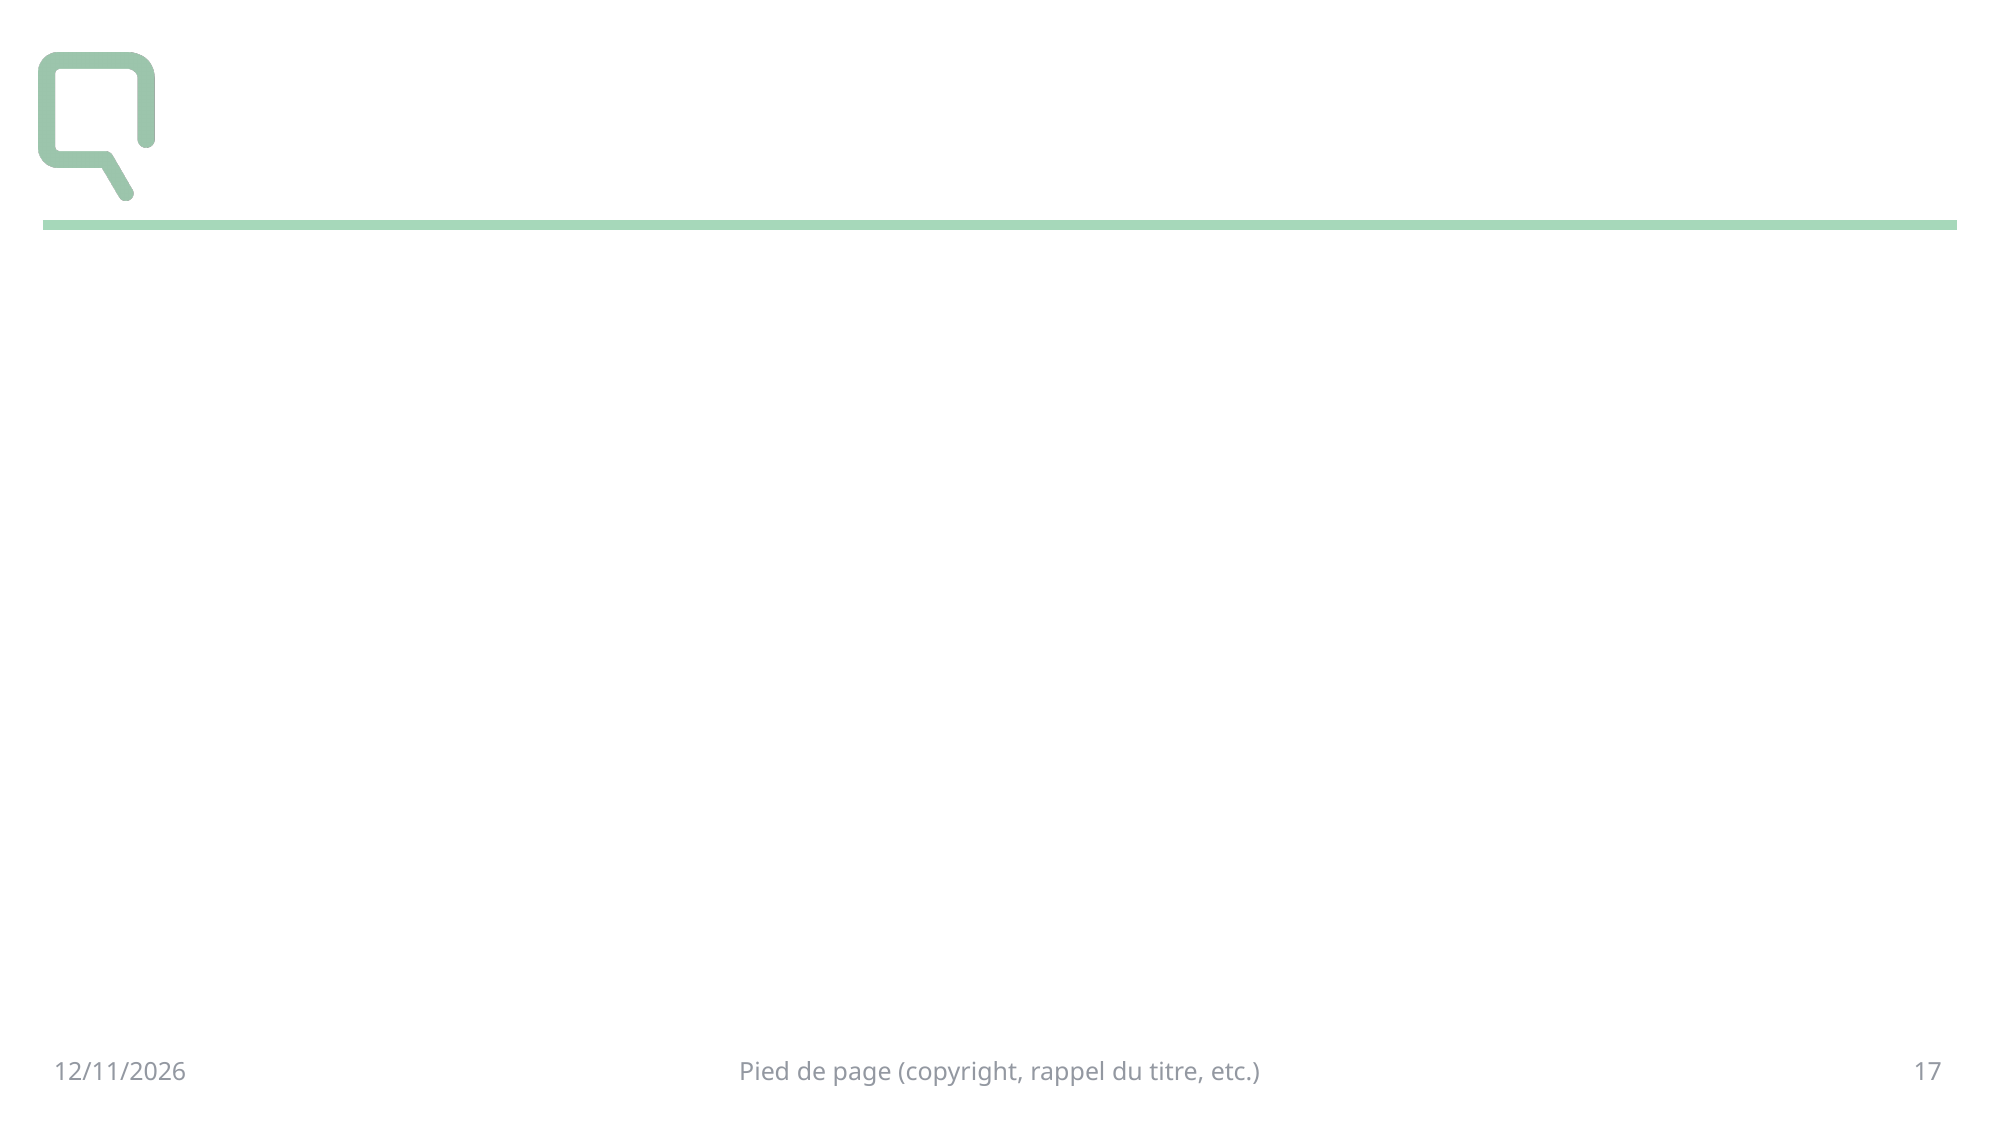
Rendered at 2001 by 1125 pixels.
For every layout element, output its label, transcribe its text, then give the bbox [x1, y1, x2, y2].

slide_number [38, 1042, 489, 1103]
footer Pied de page (copyright, rappel du titre, etc.) [662, 1042, 1338, 1103]
slide_number 17 [1507, 1042, 1958, 1103]
